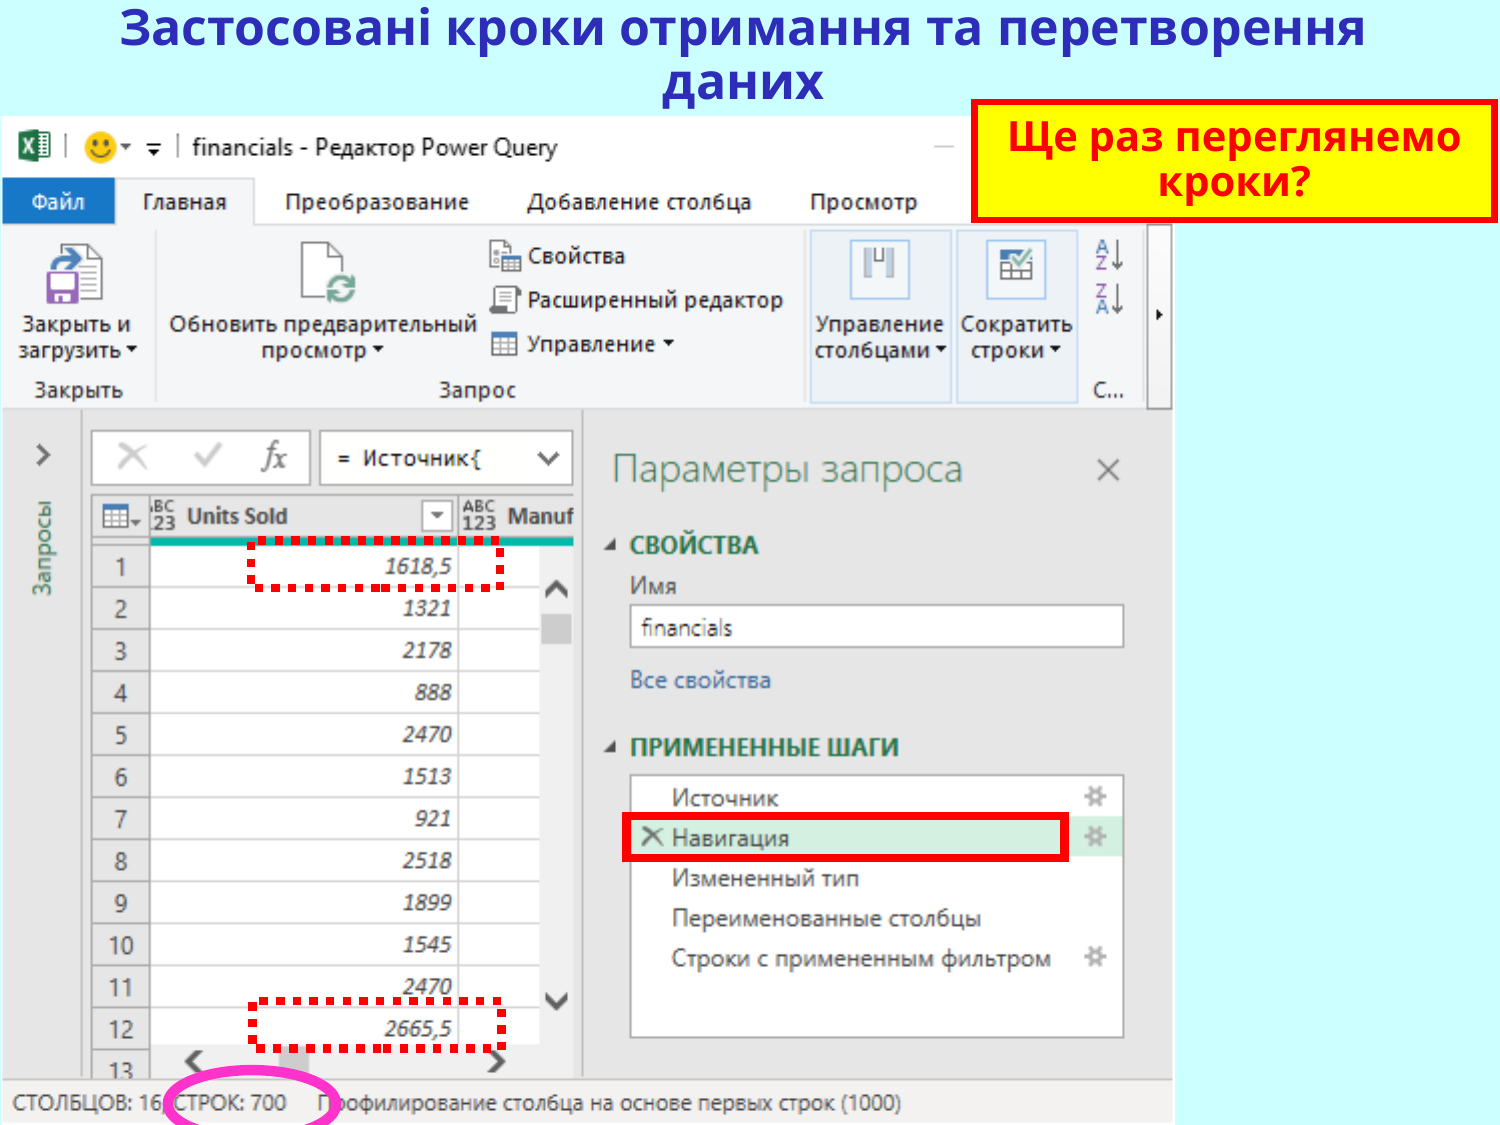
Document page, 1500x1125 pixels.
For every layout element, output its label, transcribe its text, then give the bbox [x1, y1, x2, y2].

text_box Застосовані кроки отримання та перетворення даних [37, 0, 1450, 113]
picture [1, 116, 1175, 1125]
text_box Ще раз переглянемо кроки? [974, 101, 1495, 221]
